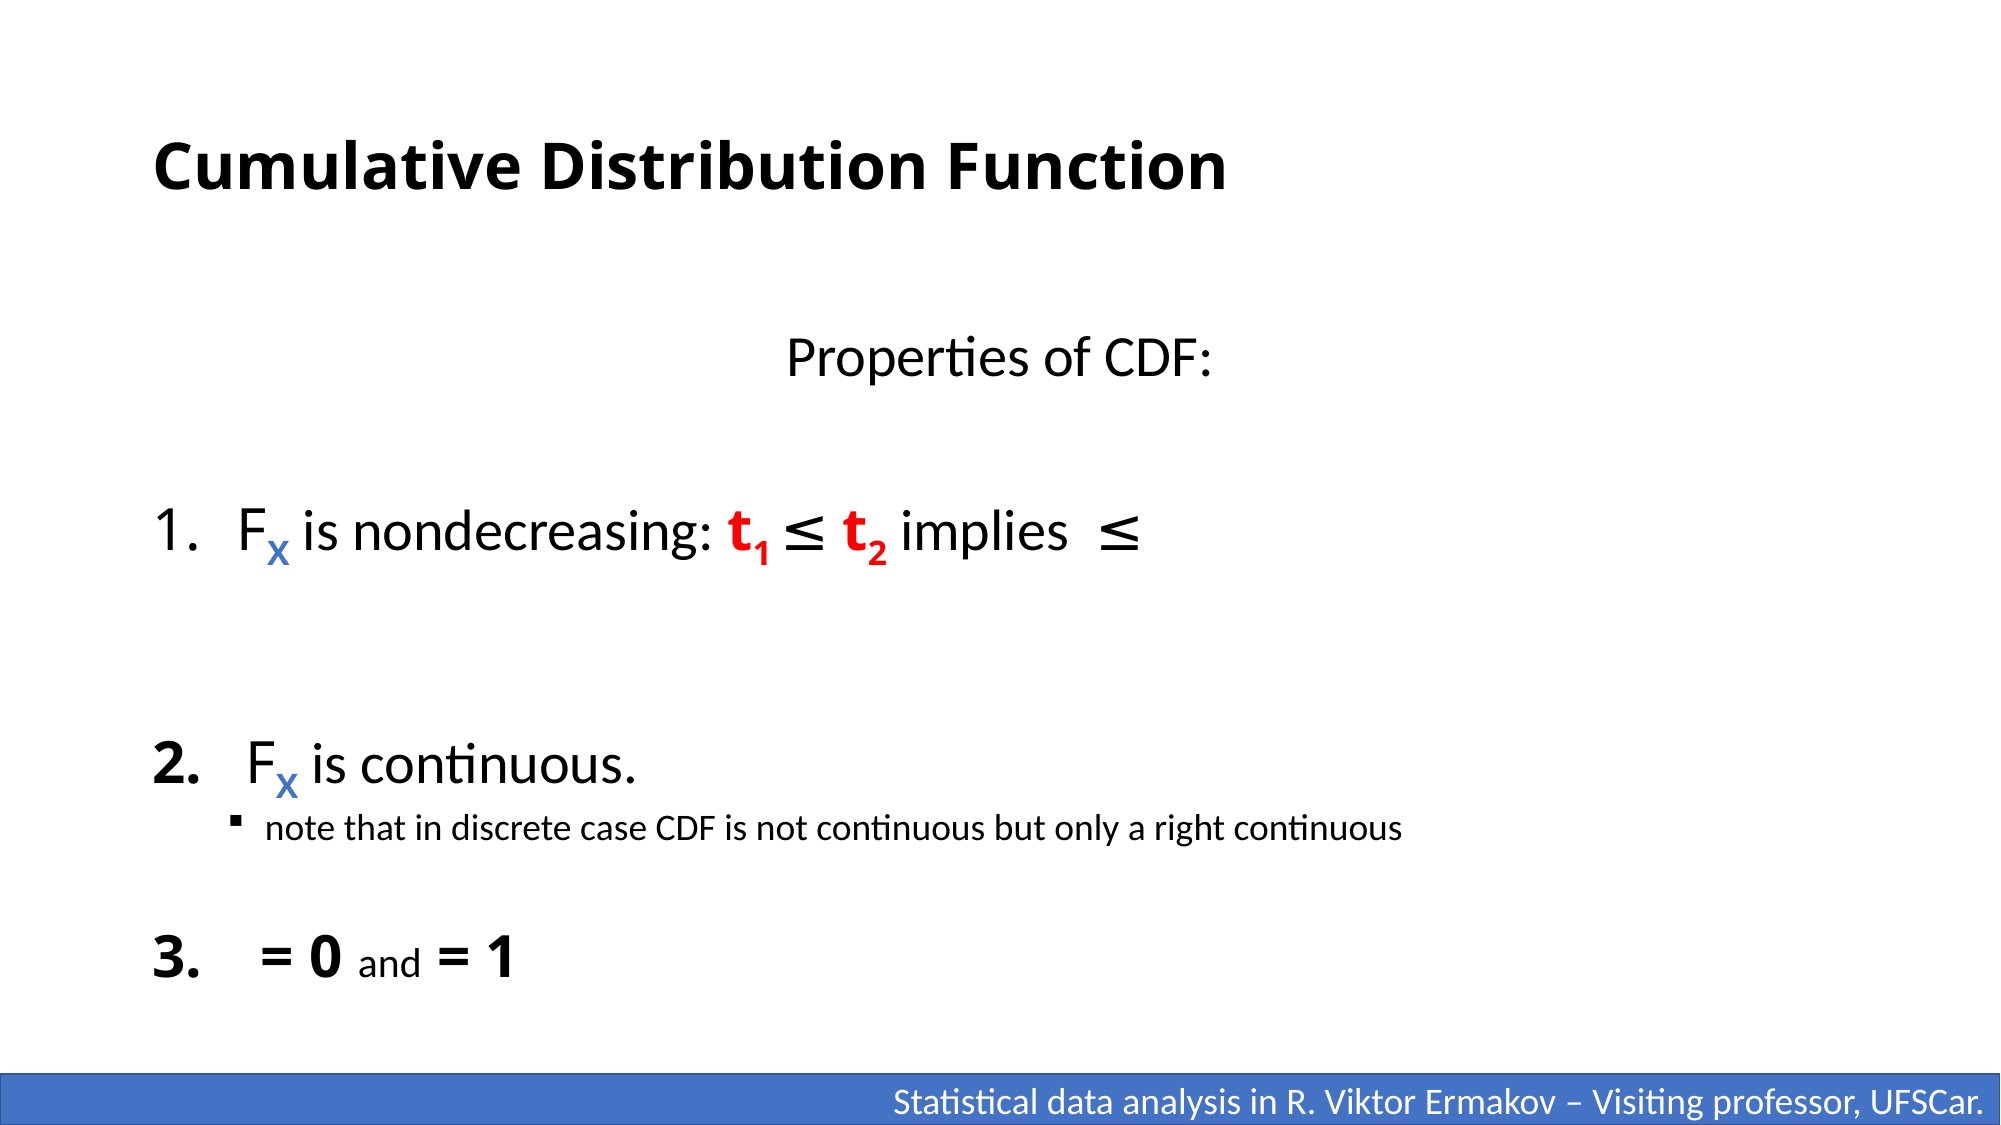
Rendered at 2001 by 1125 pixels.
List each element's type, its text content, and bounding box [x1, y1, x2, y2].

text_box Statistical data analysis in R. Viktor Ermakov – Visiting professor, UFSCar. [0, 1073, 2000, 1125]
title Cumulative Distribution Function [137, 59, 1863, 278]
